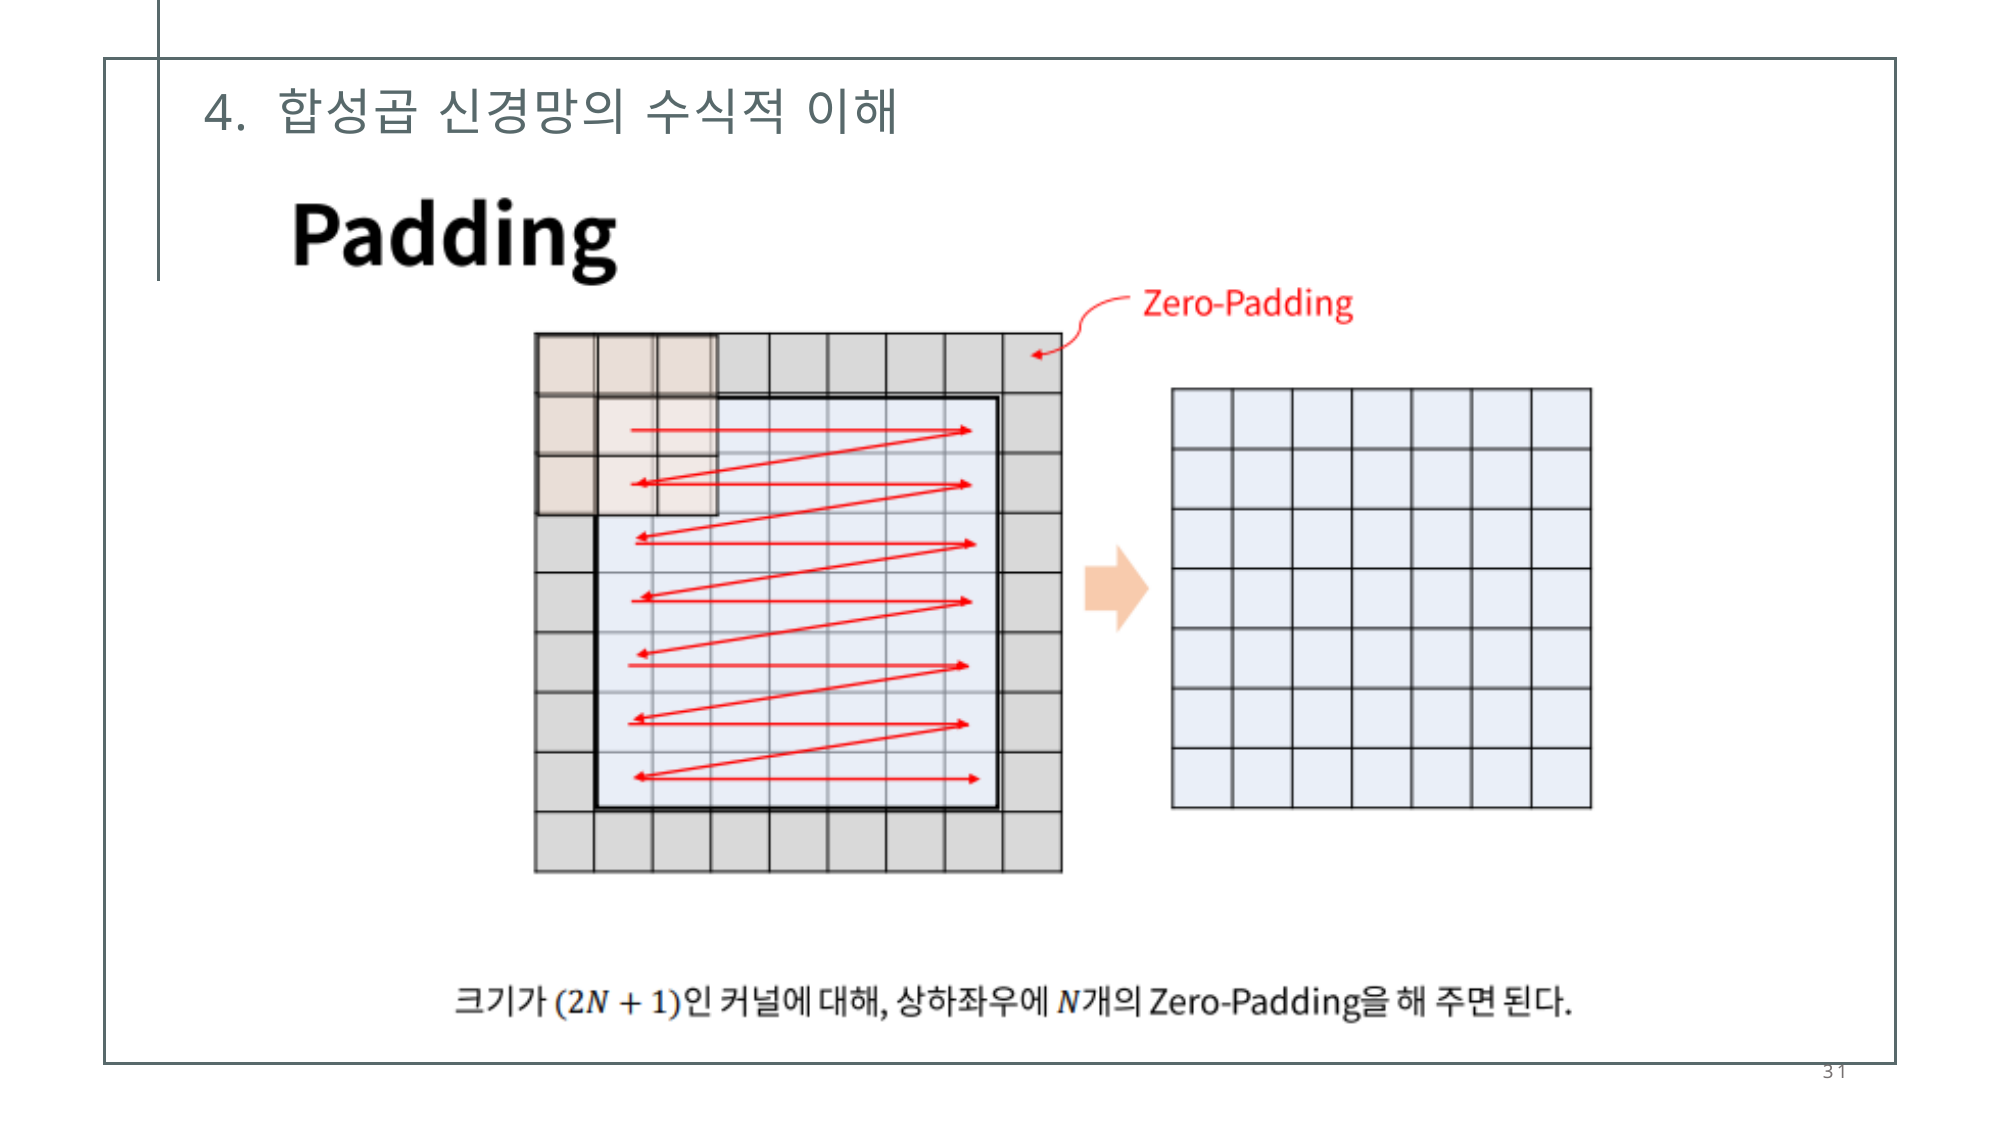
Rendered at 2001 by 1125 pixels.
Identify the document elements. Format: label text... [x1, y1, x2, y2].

text_box [104, 57, 1896, 1065]
slide_number 31 [1412, 1042, 1863, 1103]
title 4. 합성곱 신경망의 수식적 이해 [189, 83, 1198, 314]
picture [287, 190, 1621, 1042]
